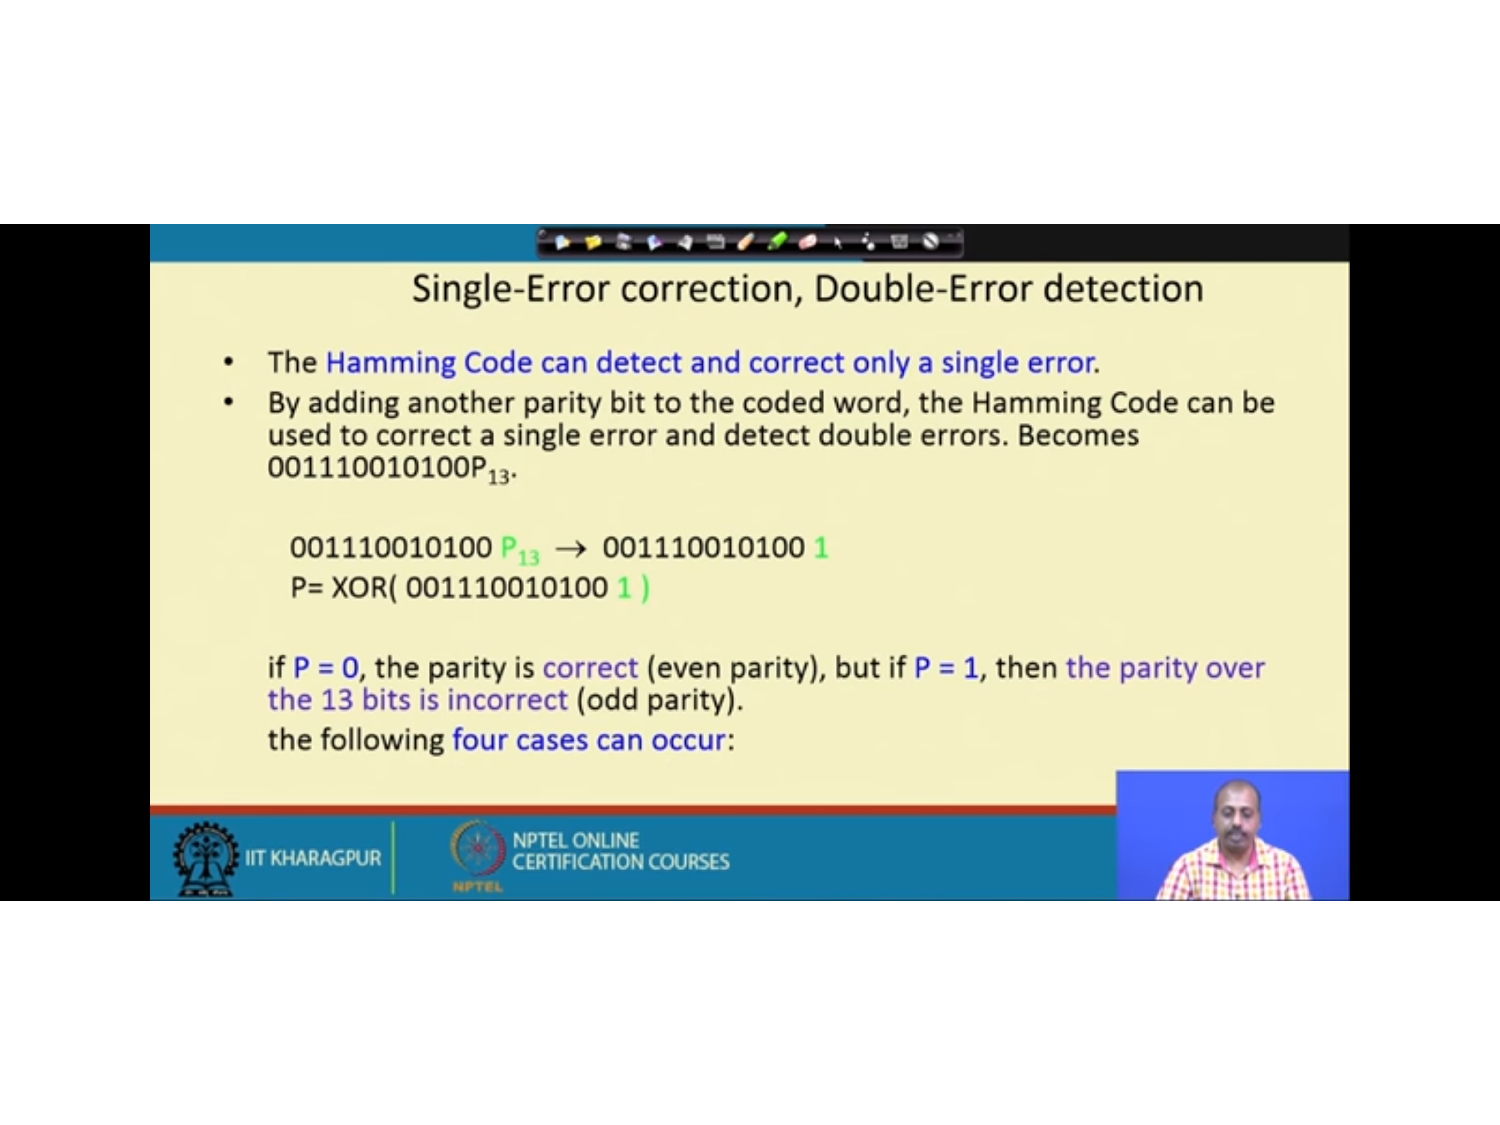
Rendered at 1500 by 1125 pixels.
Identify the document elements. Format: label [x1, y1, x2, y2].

picture [0, 224, 1500, 901]
